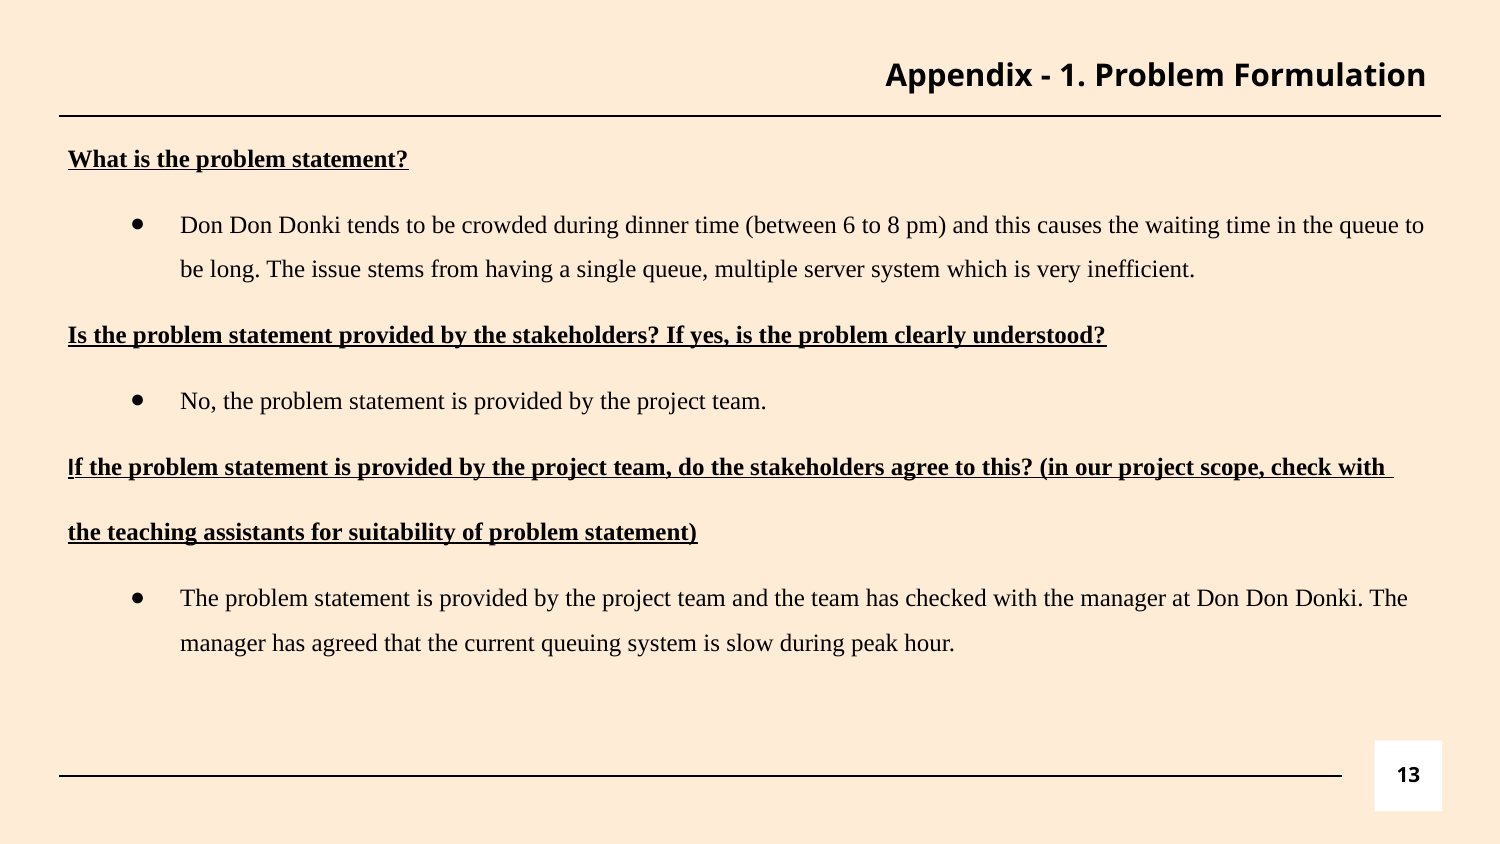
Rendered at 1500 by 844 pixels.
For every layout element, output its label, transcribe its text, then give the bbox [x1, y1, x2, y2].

title Appendix - 1. Problem Formulation [720, 38, 1443, 110]
slide_number ‹#› [1374, 740, 1443, 812]
text_box What is the problem statement? Don Don Donki tends to be crowded during dinner time (between 6 to 8 pm) and this causes the waiting time in the queue to be long. The issue stems from having a single queue, multiple server system which is very inefficient. Is the problem statement provided by the stakeholders? If yes, is the problem clearly understood? No, the problem statement is provided by the project team. If the problem statement is provided by the project team, do the stakeholders agree to this? (in our project scope, check with the teaching assistants for suitability of problem statement) The problem statement is provided by the project team and the team has checked with the manager at Don Don Donki. The manager has agreed that the current queuing system is slow during peak hour. [15, 112, 1443, 738]
